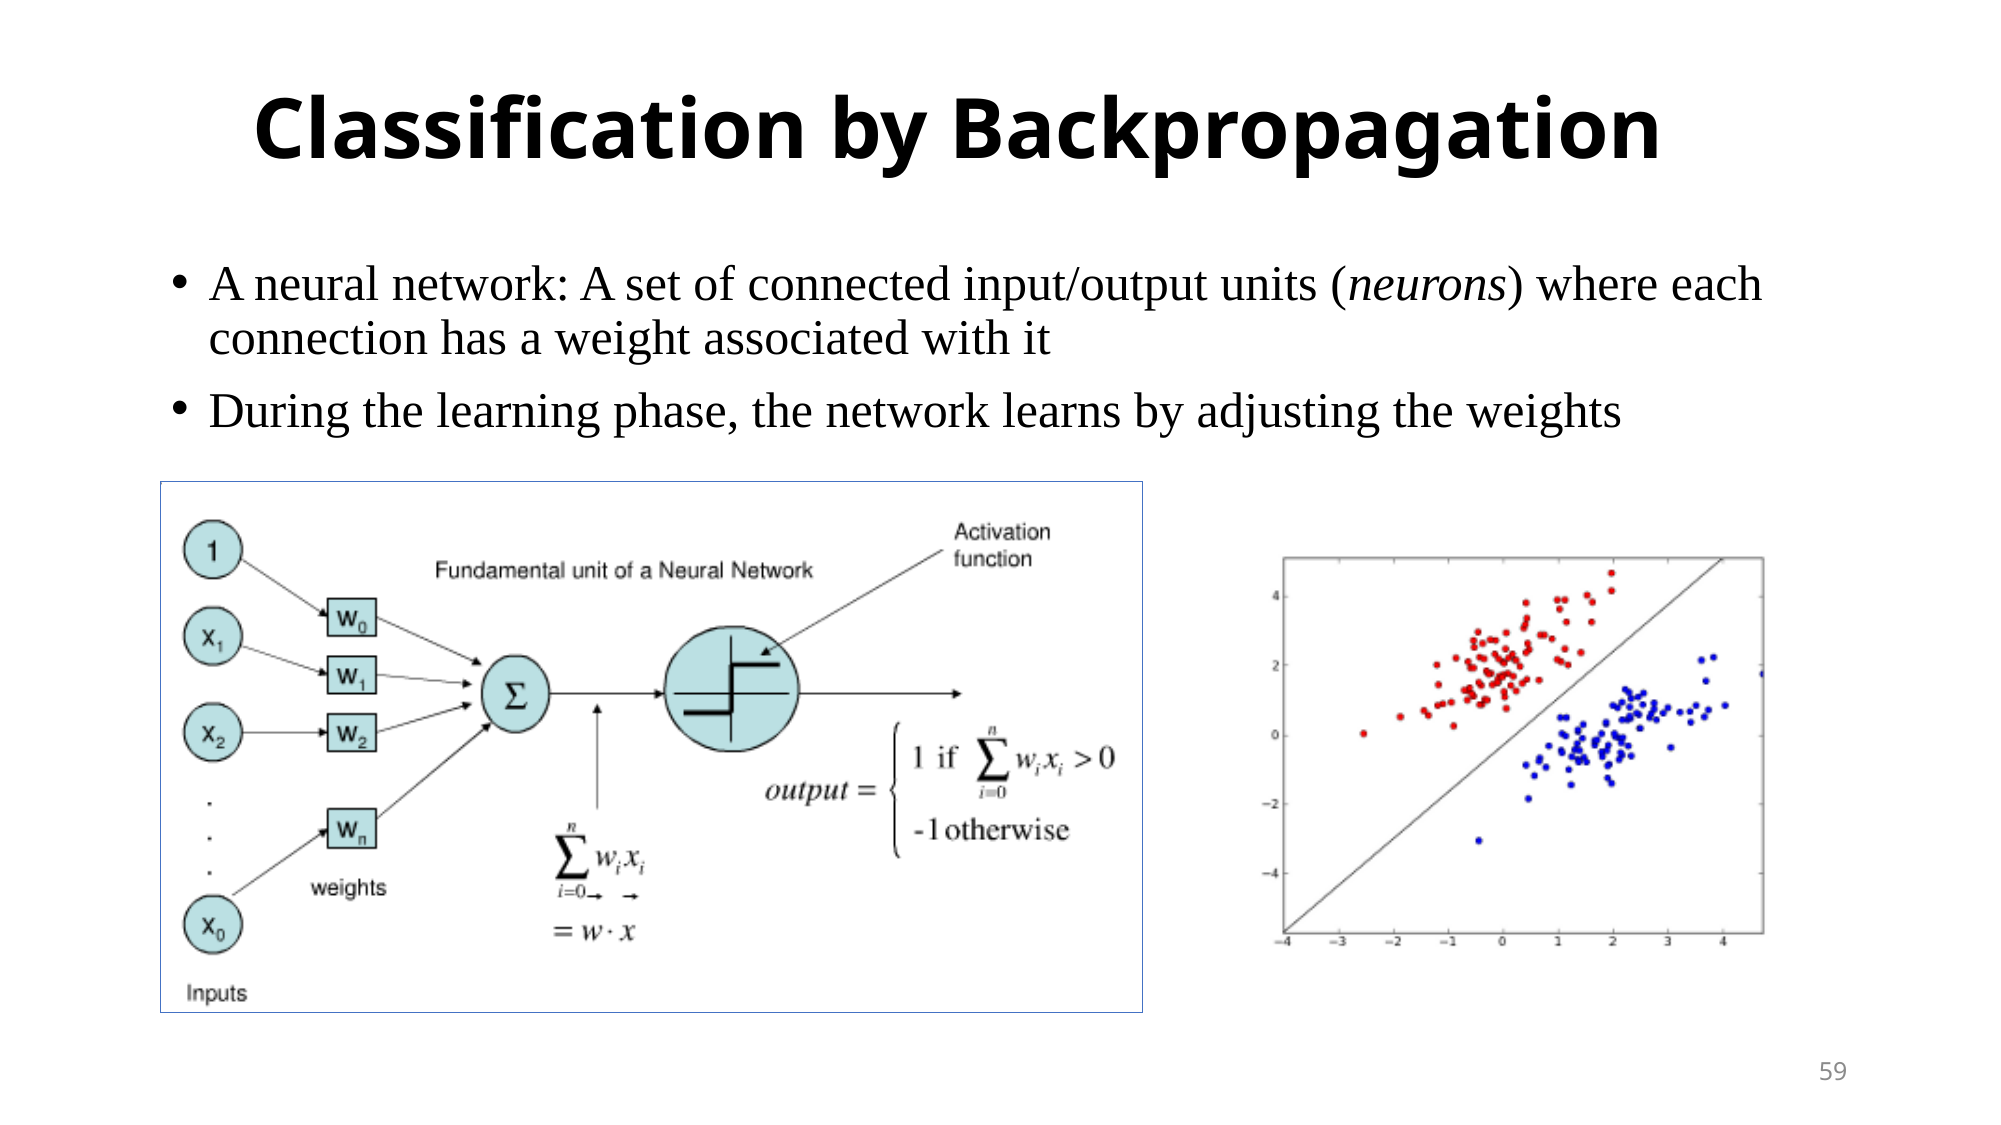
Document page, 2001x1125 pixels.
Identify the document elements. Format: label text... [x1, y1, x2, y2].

slide_number 59 [1412, 1042, 1863, 1103]
list A neural network: A set of connected input/output units (neurons) where each connection has a weight associated with it During the learning phase, the network learns by adjusting the weights [156, 250, 1782, 513]
picture [160, 481, 1143, 1013]
title Classification by Backpropagation [237, 75, 1700, 188]
picture [1206, 512, 1825, 980]
